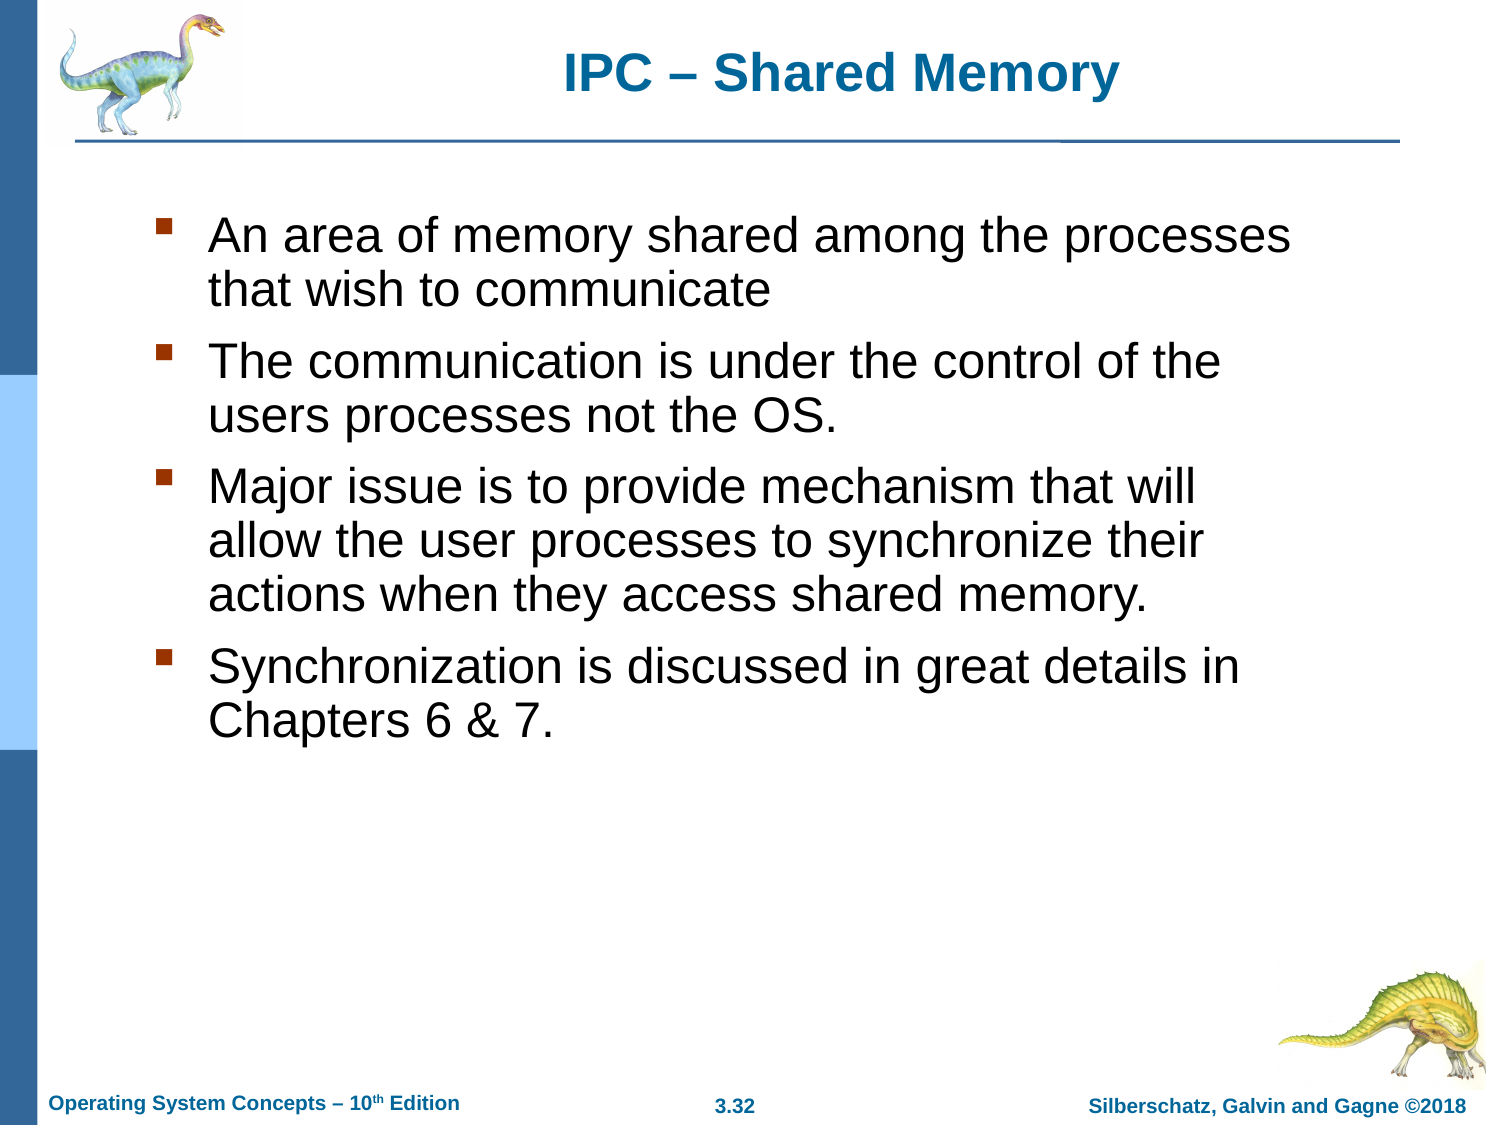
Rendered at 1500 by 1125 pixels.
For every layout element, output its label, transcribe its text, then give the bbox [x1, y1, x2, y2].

list An area of memory shared among the processes that wish to communicate The communication is under the control of the users processes not the OS. Major issue is to provide mechanism that will allow the user processes to synchronize their actions when they access shared memory. Synchronization is discussed in great details in Chapters 6 & 7. [136, 202, 1325, 922]
title IPC – Shared Memory [151, 15, 1500, 111]
picture [1275, 959, 1486, 1090]
picture [46, 0, 243, 149]
